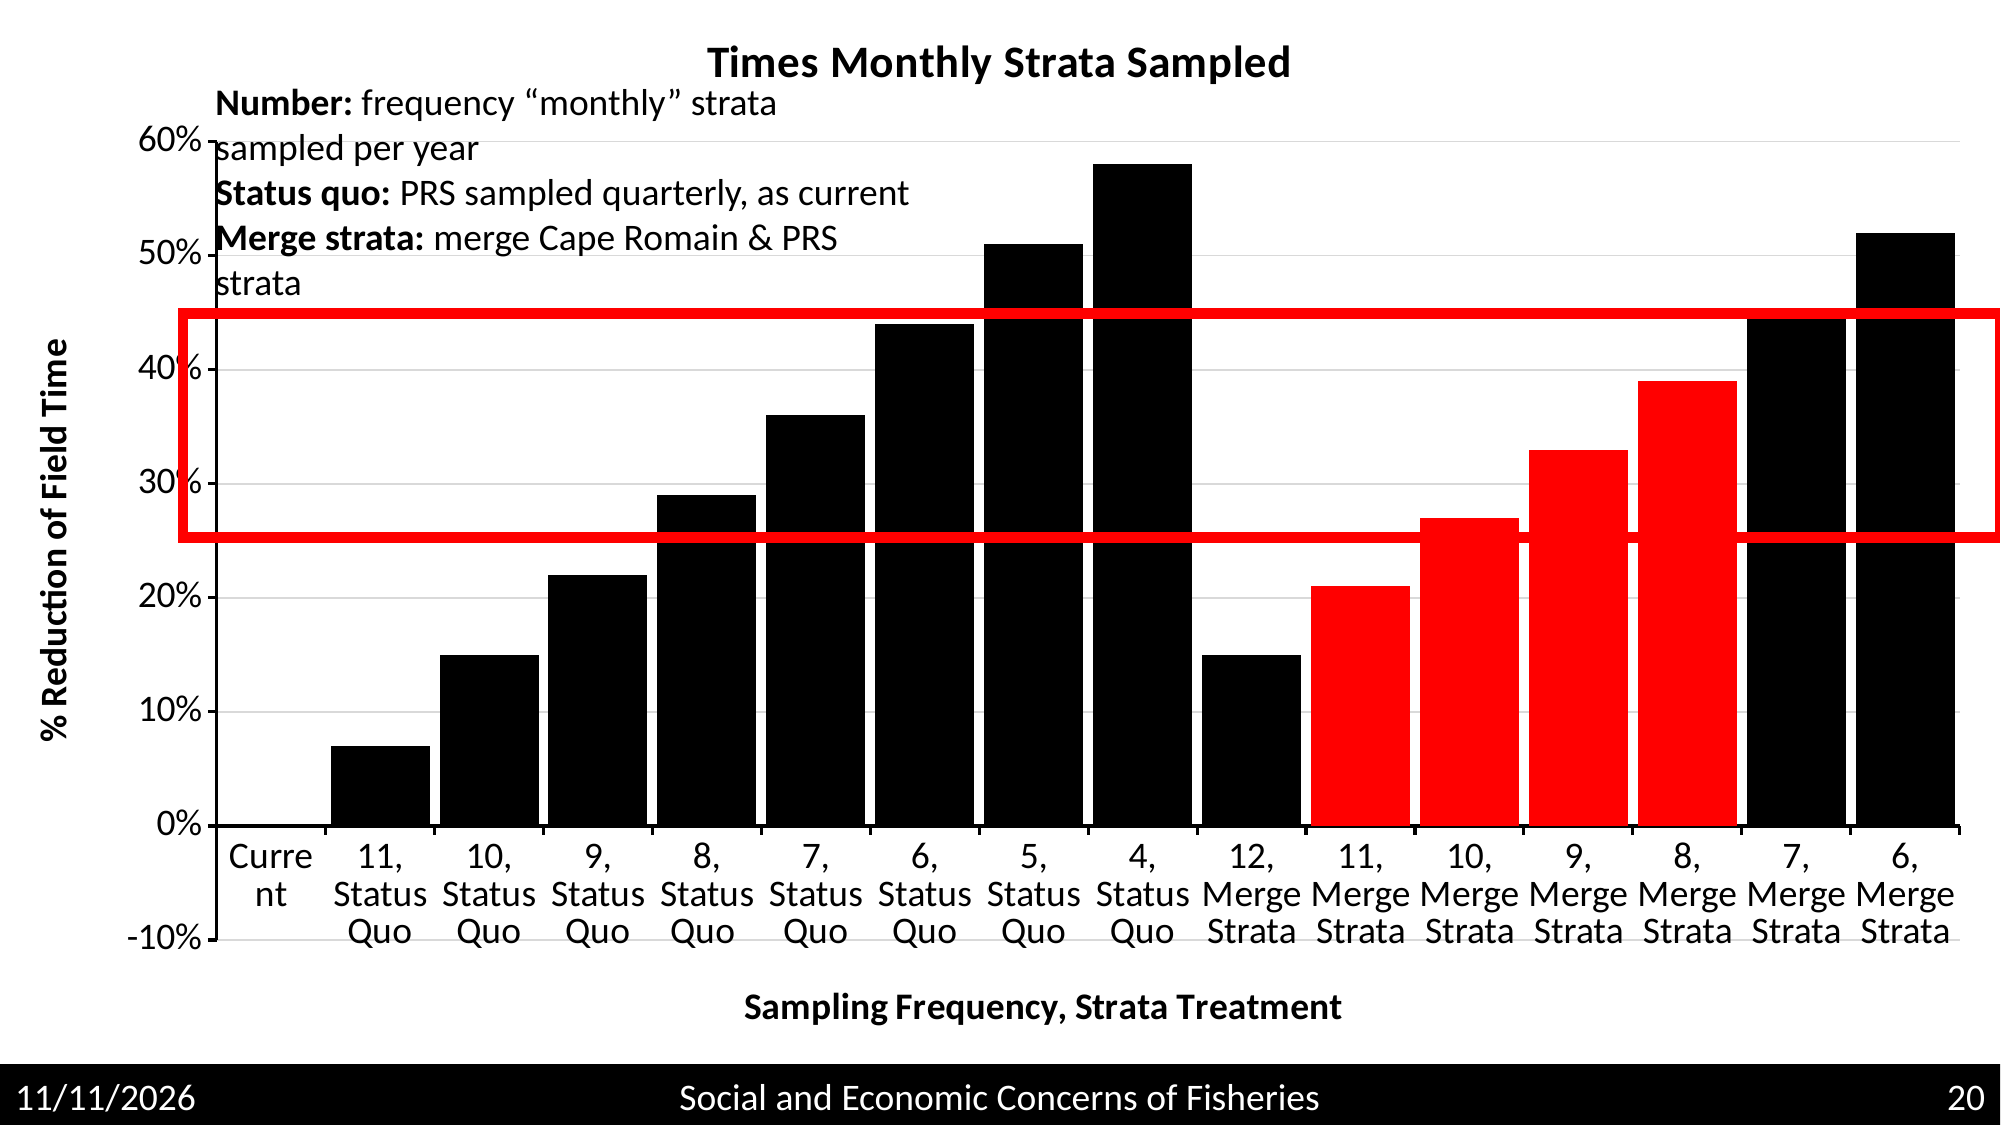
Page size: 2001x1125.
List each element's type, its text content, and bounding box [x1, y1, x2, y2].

slide_number 20 [1550, 1066, 2000, 1125]
chart [0, 0, 2000, 1066]
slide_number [0, 1066, 450, 1125]
footer Social and Economic Concerns of Fisheries [549, 1066, 1450, 1125]
